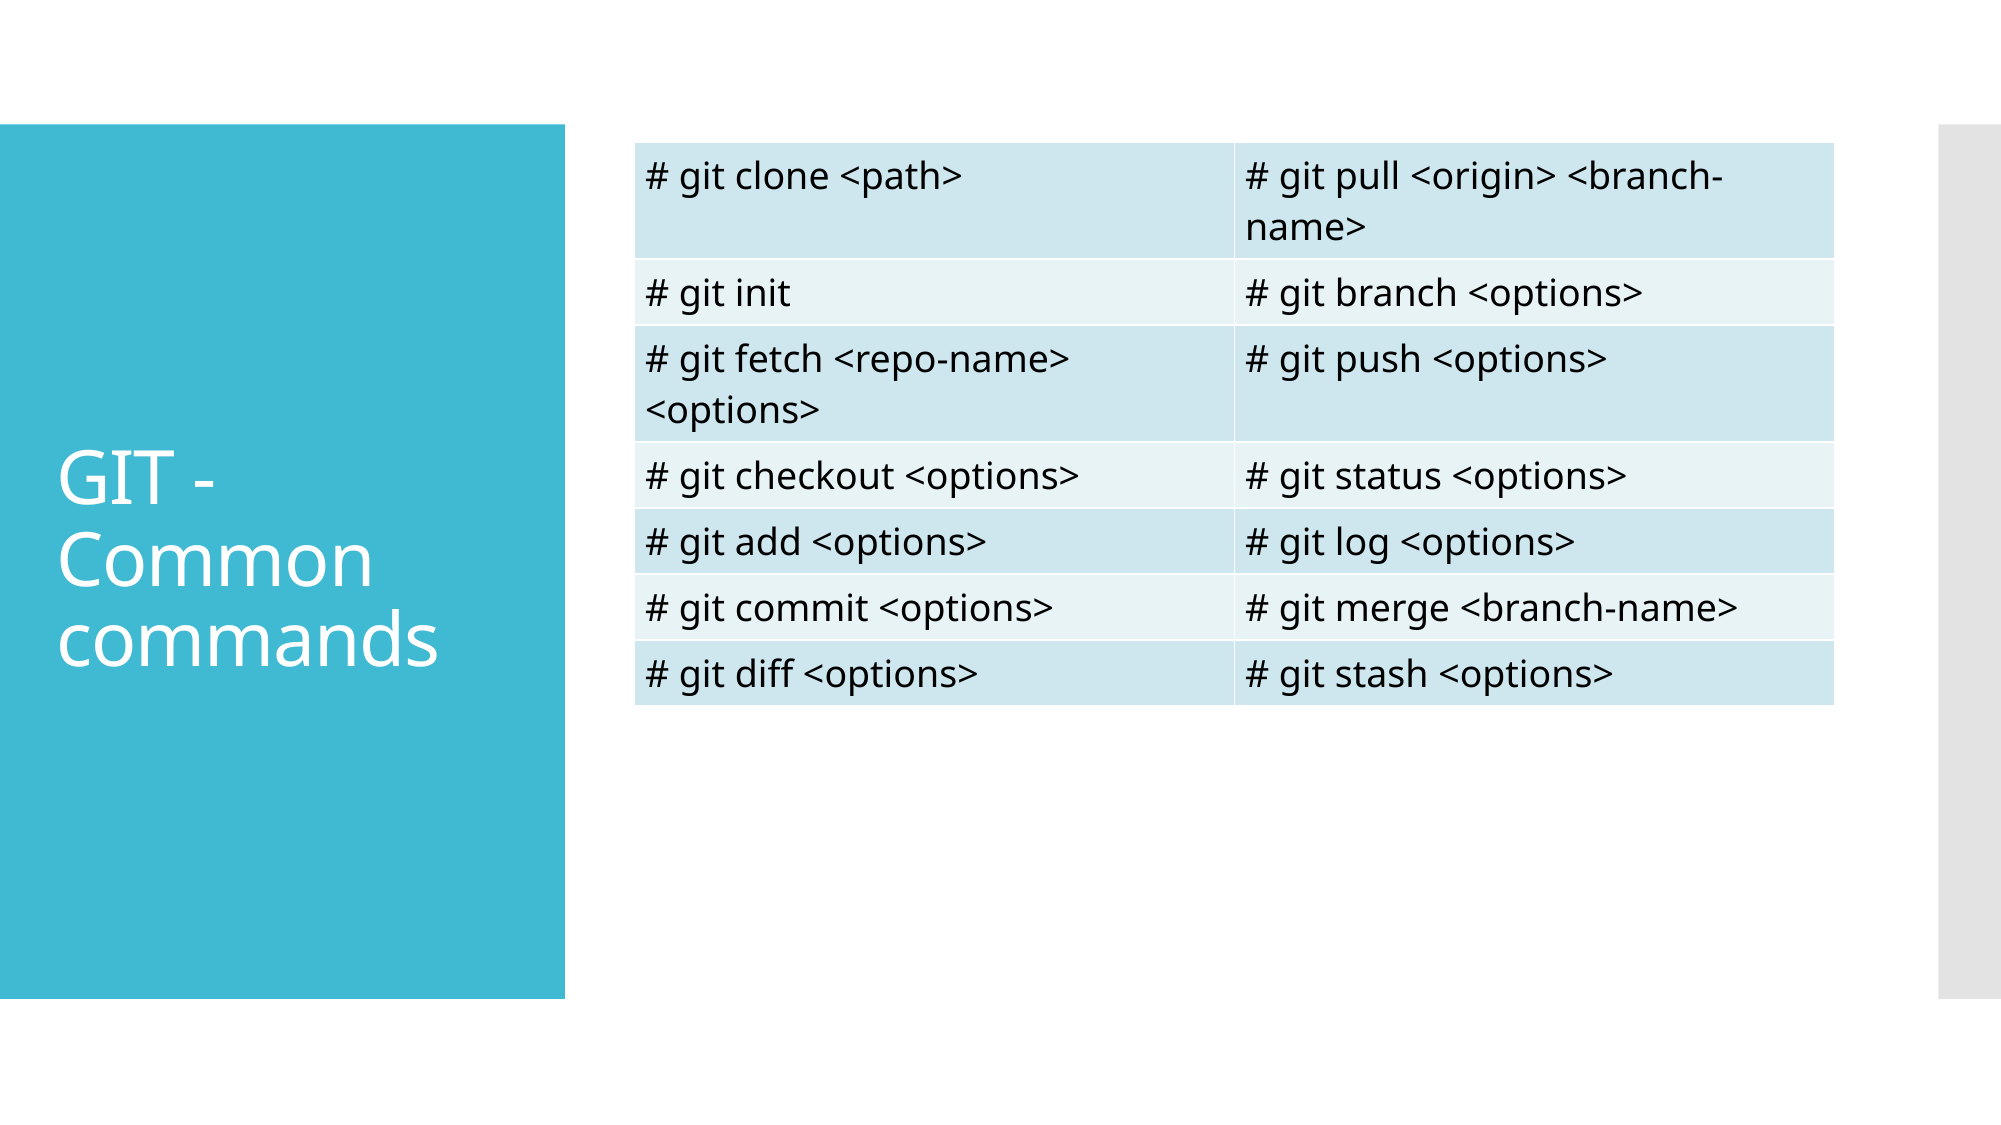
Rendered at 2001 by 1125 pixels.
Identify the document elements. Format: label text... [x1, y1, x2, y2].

table_cell # git merge <branch-name> [1235, 575, 1834, 639]
table_cell # git status <options> [1235, 443, 1834, 507]
table_cell # git branch <options> [1235, 260, 1834, 324]
table_cell # git checkout <options> [635, 443, 1234, 507]
table_cell # git init [635, 260, 1234, 324]
table_cell # git stash <options> [1235, 641, 1834, 705]
table_cell # git push <options> [1235, 326, 1834, 441]
table_cell # git add <options> [635, 509, 1234, 573]
table_cell # git fetch <repo-name> <options> [635, 326, 1234, 441]
table_cell # git commit <options> [635, 575, 1234, 639]
table_cell # git log <options> [1235, 509, 1834, 573]
table_cell # git diff <options> [635, 641, 1234, 705]
table_header # git pull <origin> <branch-name> [1235, 143, 1834, 258]
table_header # git clone <path> [635, 143, 1234, 258]
title GIT - Common commands [41, 184, 525, 940]
